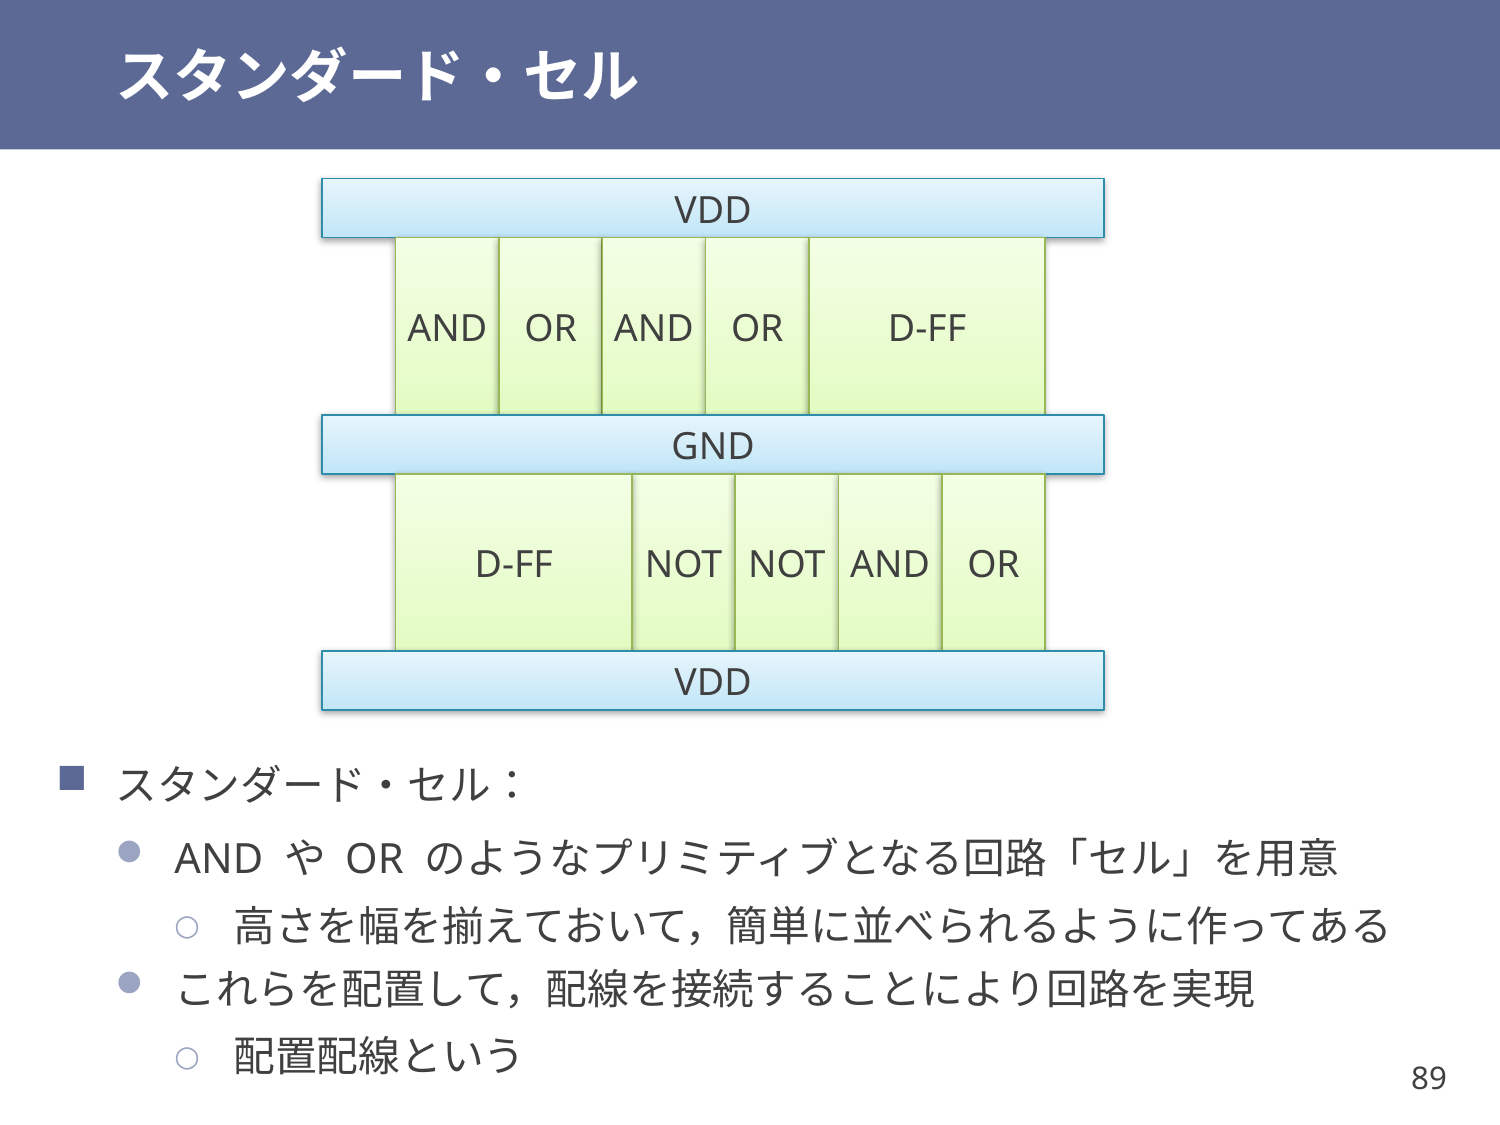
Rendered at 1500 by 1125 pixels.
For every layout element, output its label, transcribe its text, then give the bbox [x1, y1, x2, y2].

text_box OR [941, 473, 1046, 648]
text_box AND [602, 237, 703, 412]
text_box AND [838, 473, 939, 648]
text_box VDD [321, 650, 1105, 711]
text_box NOT [734, 473, 836, 648]
text_box VDD [321, 178, 1105, 238]
text_box D-FF [808, 237, 1046, 412]
text_box OR [705, 237, 806, 412]
text_box D-FF [395, 473, 633, 648]
text_box NOT [635, 473, 732, 648]
text_box AND [395, 237, 496, 412]
title スタンダード・セル [100, 0, 1500, 150]
text_box OR [498, 237, 599, 412]
list スタンダード・セル： AND や OR のようなプリミティブとなる回路「セル」を用意 高さを幅を揃えておいて，簡単に並べられるように作ってある これらを配置して，配線を接続することにより回路を実現 配置配線という [41, 798, 1459, 1036]
text_box GND [321, 414, 1105, 475]
